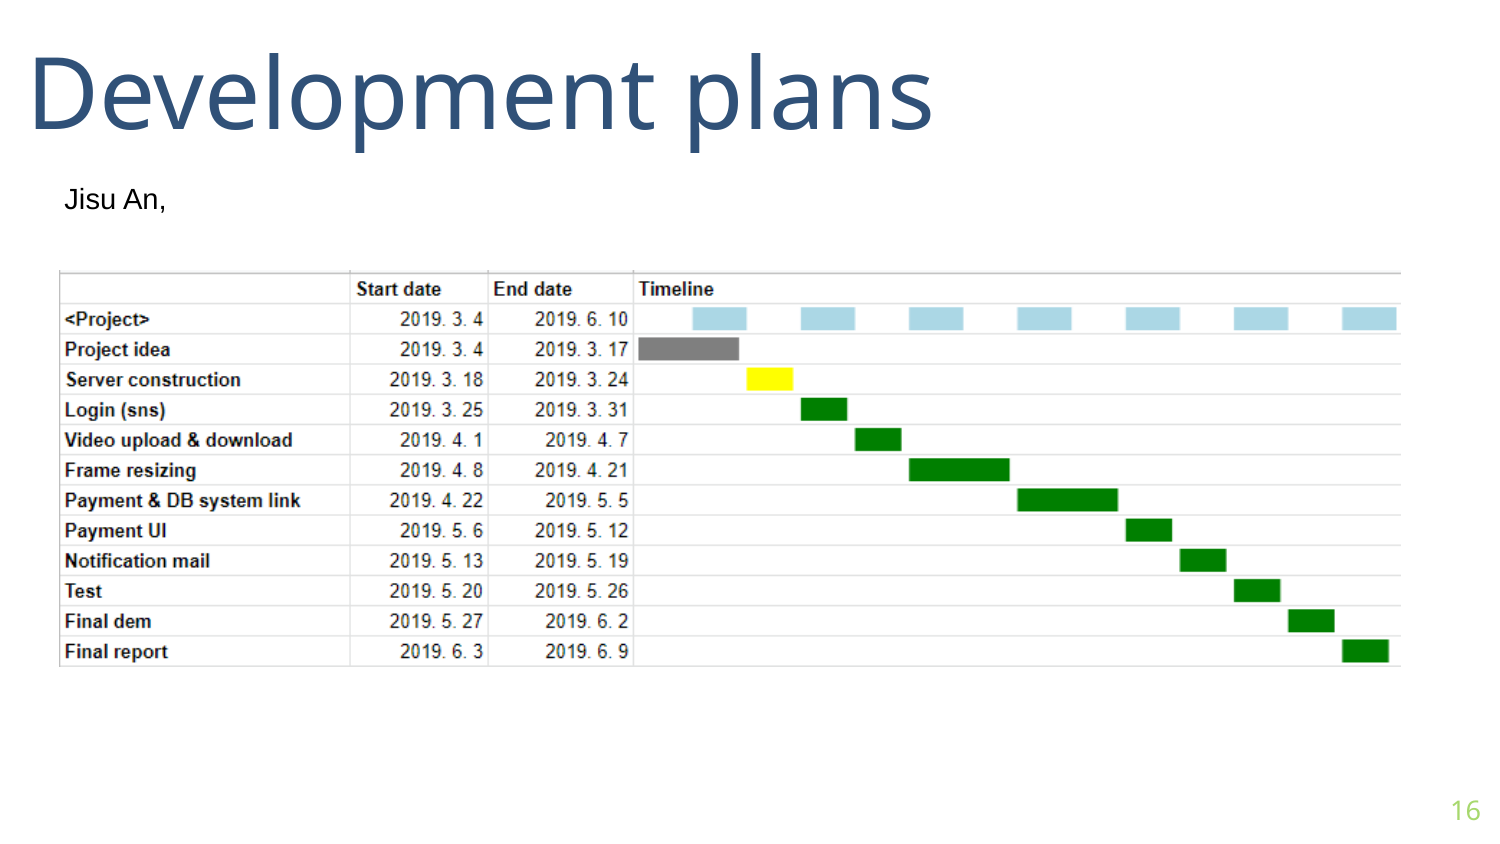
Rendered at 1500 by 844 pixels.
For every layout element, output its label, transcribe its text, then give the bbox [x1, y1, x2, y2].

text_box Development plans [26, 8, 1060, 150]
text_box Jisu An, [49, 173, 183, 223]
picture [59, 269, 1401, 667]
slide_number 16 [1391, 779, 1482, 844]
